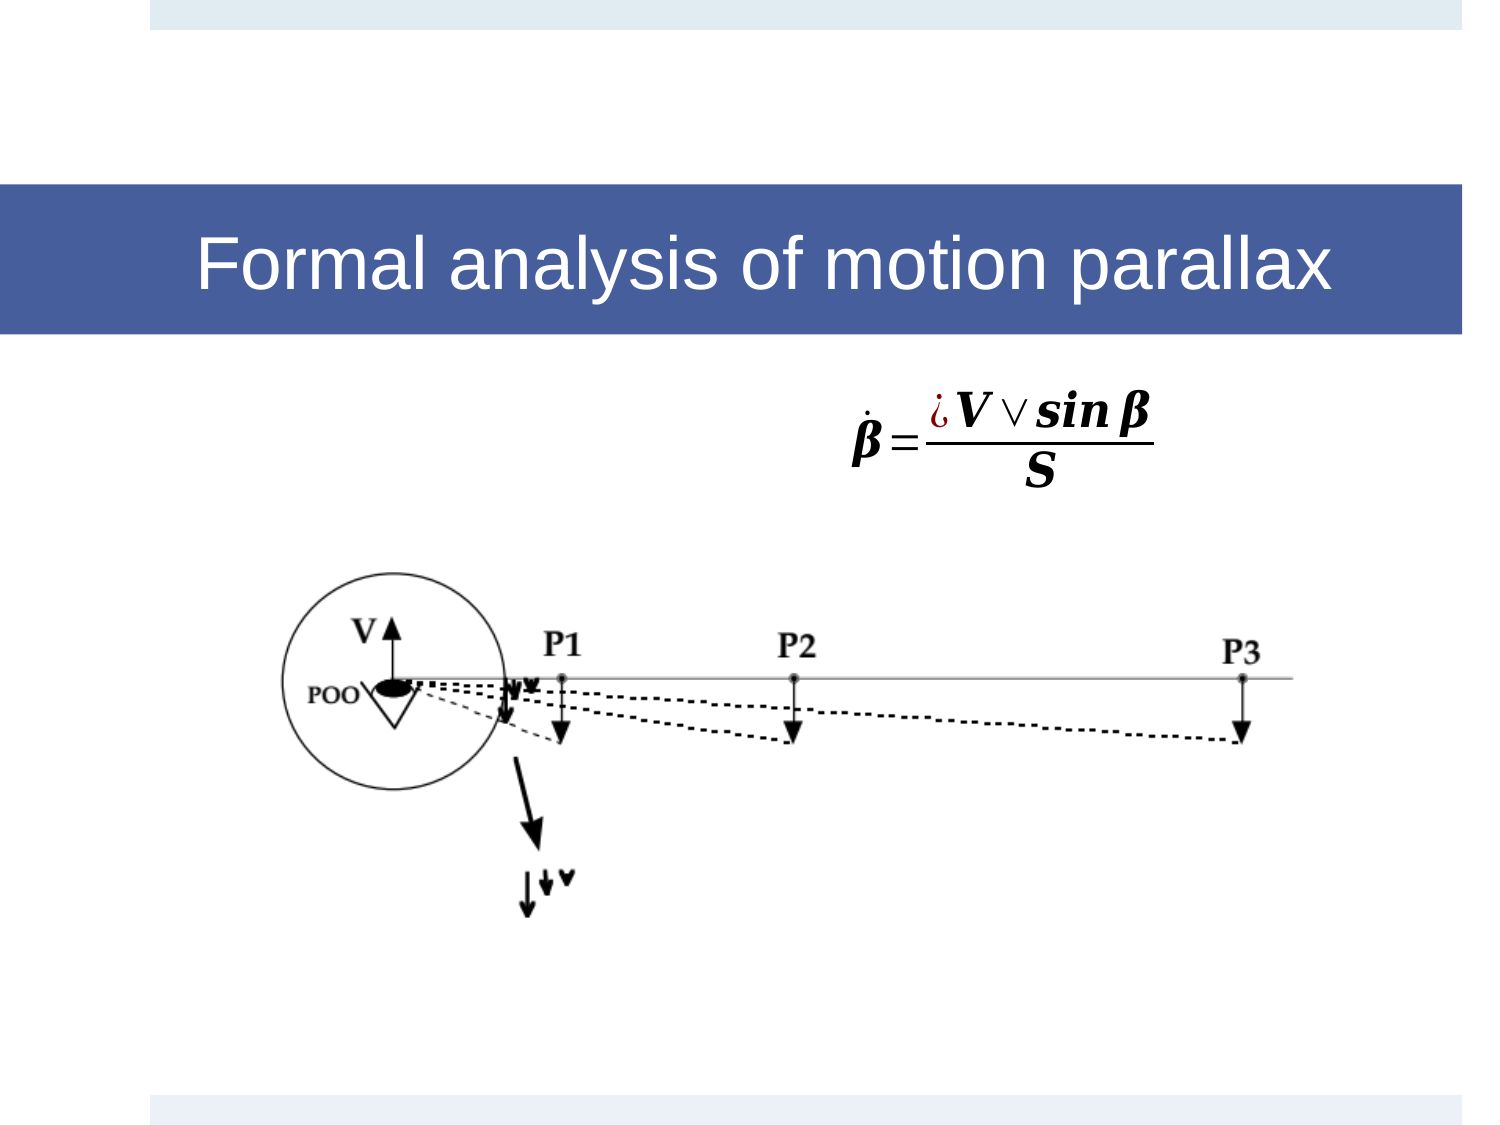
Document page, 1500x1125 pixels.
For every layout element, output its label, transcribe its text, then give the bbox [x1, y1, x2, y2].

picture [228, 529, 1328, 927]
title Formal analysis of motion parallax [0, 184, 1463, 335]
